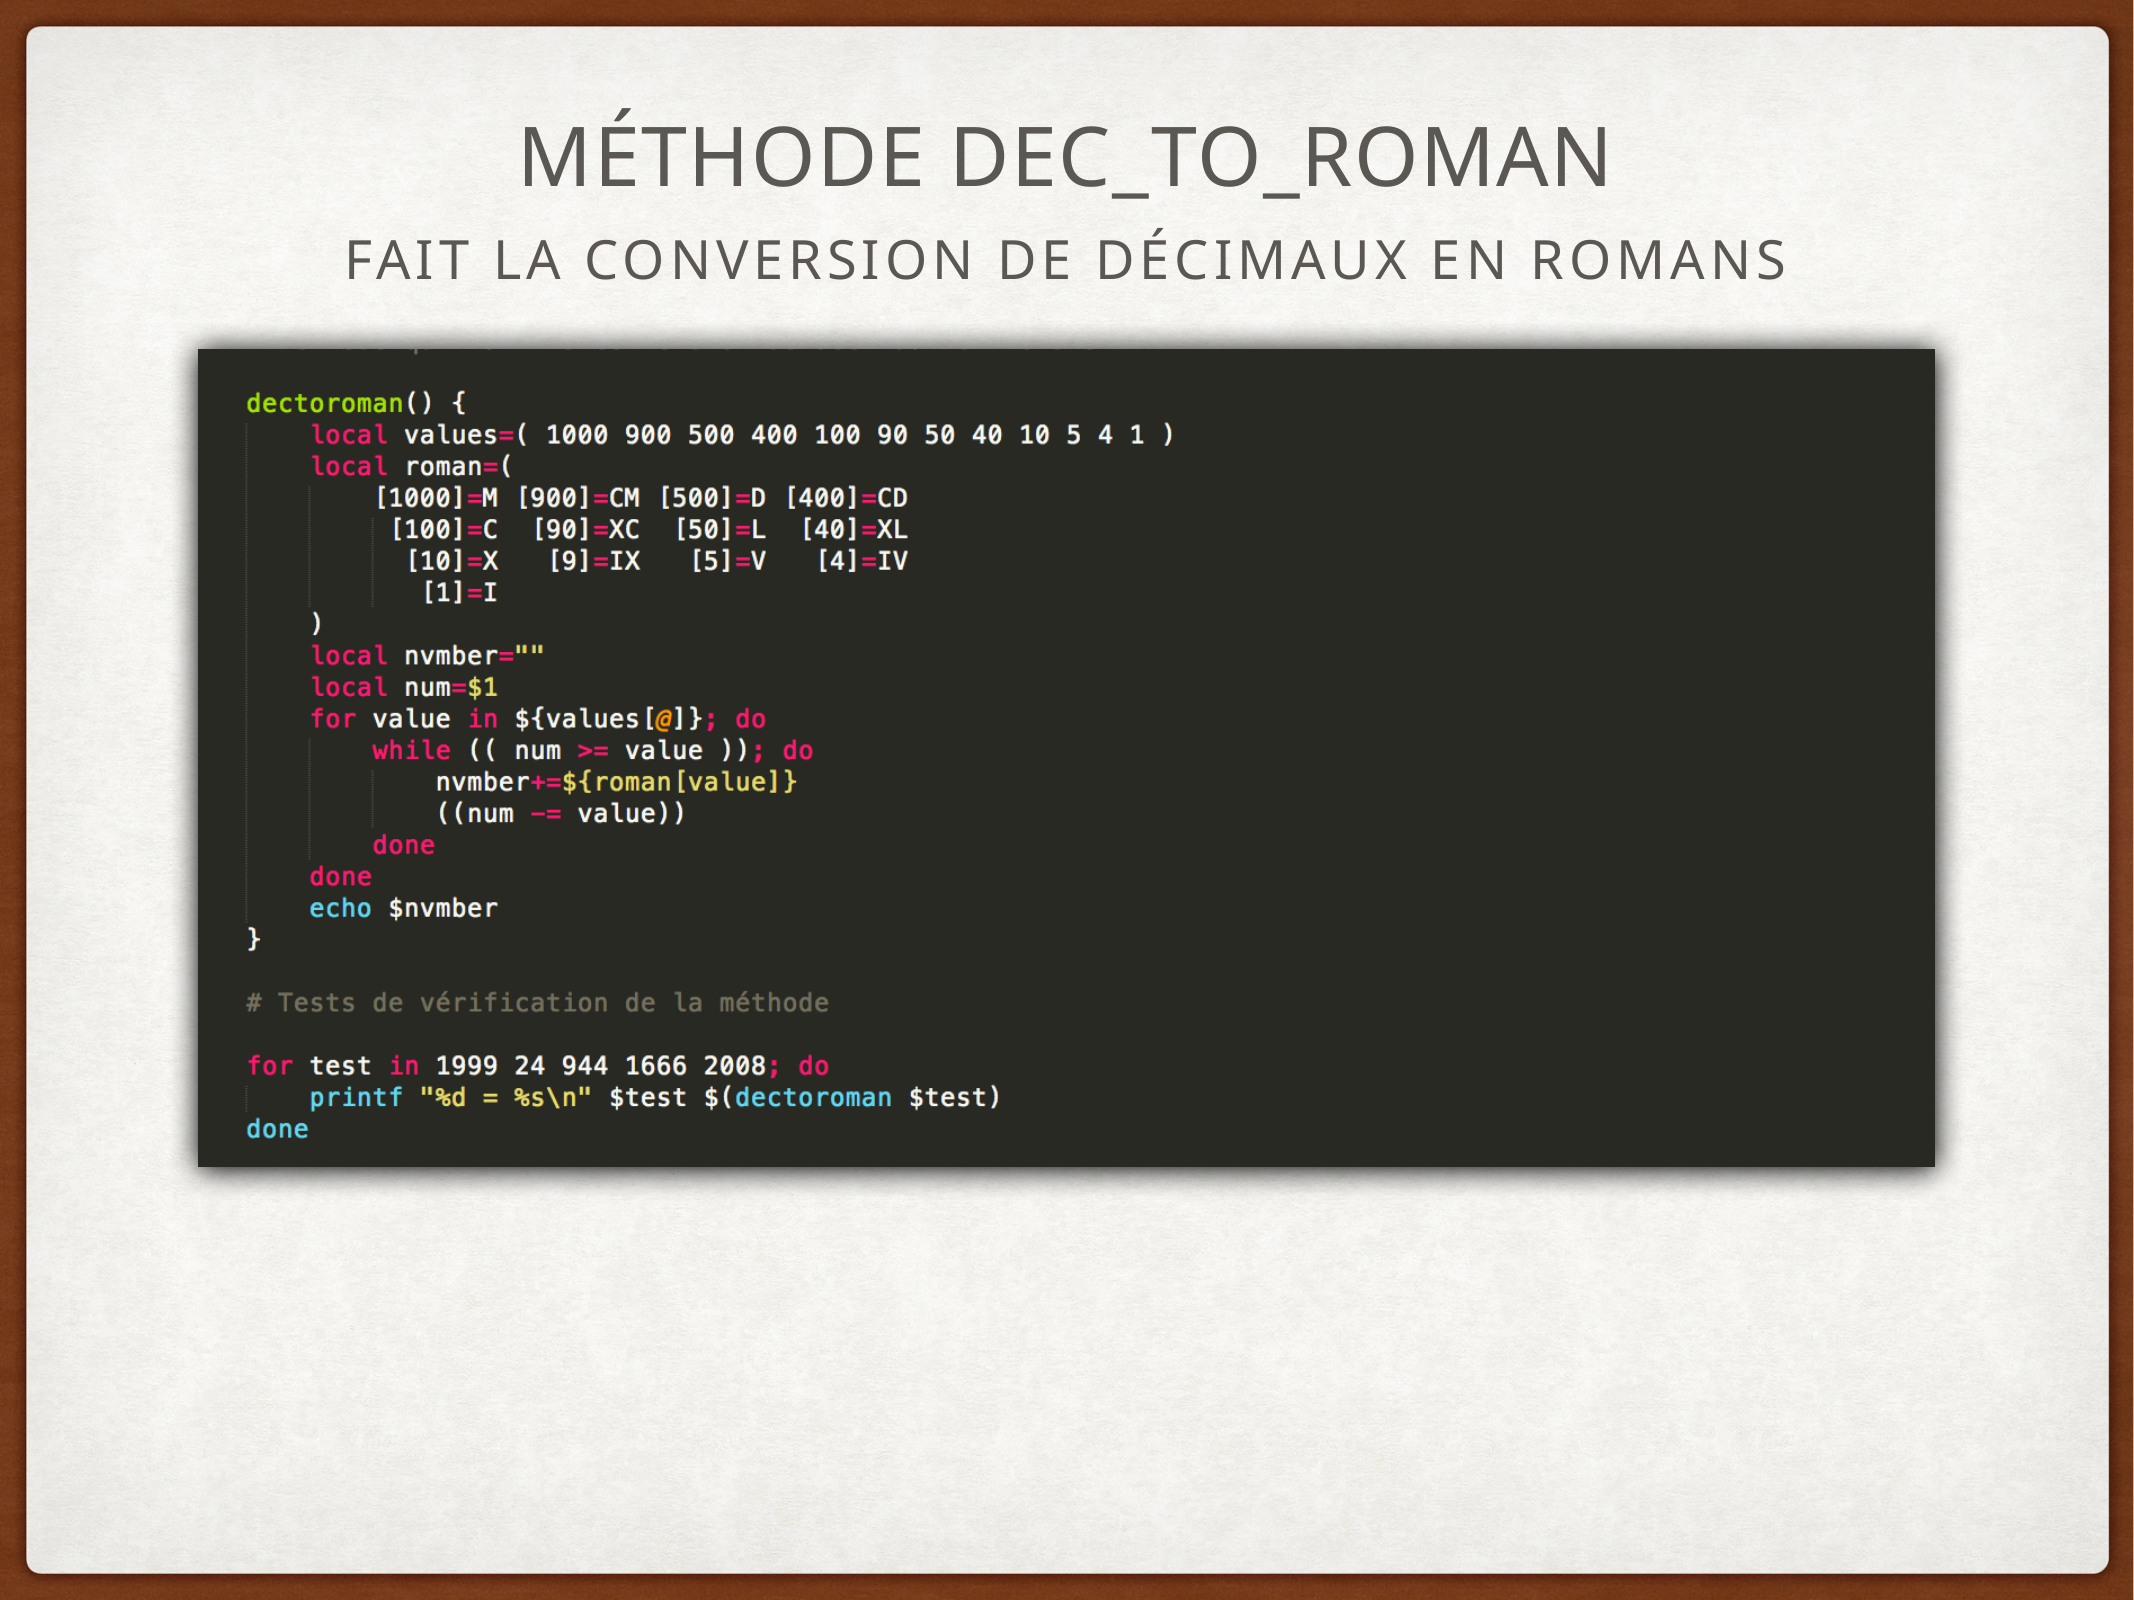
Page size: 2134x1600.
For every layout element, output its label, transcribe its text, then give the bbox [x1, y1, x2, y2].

list fait la conversion de décimaux en romans [109, 220, 2024, 379]
picture [0, 0, 2134, 1600]
title MÉTHODE DEC_TO_ROMAN [109, 95, 2024, 220]
